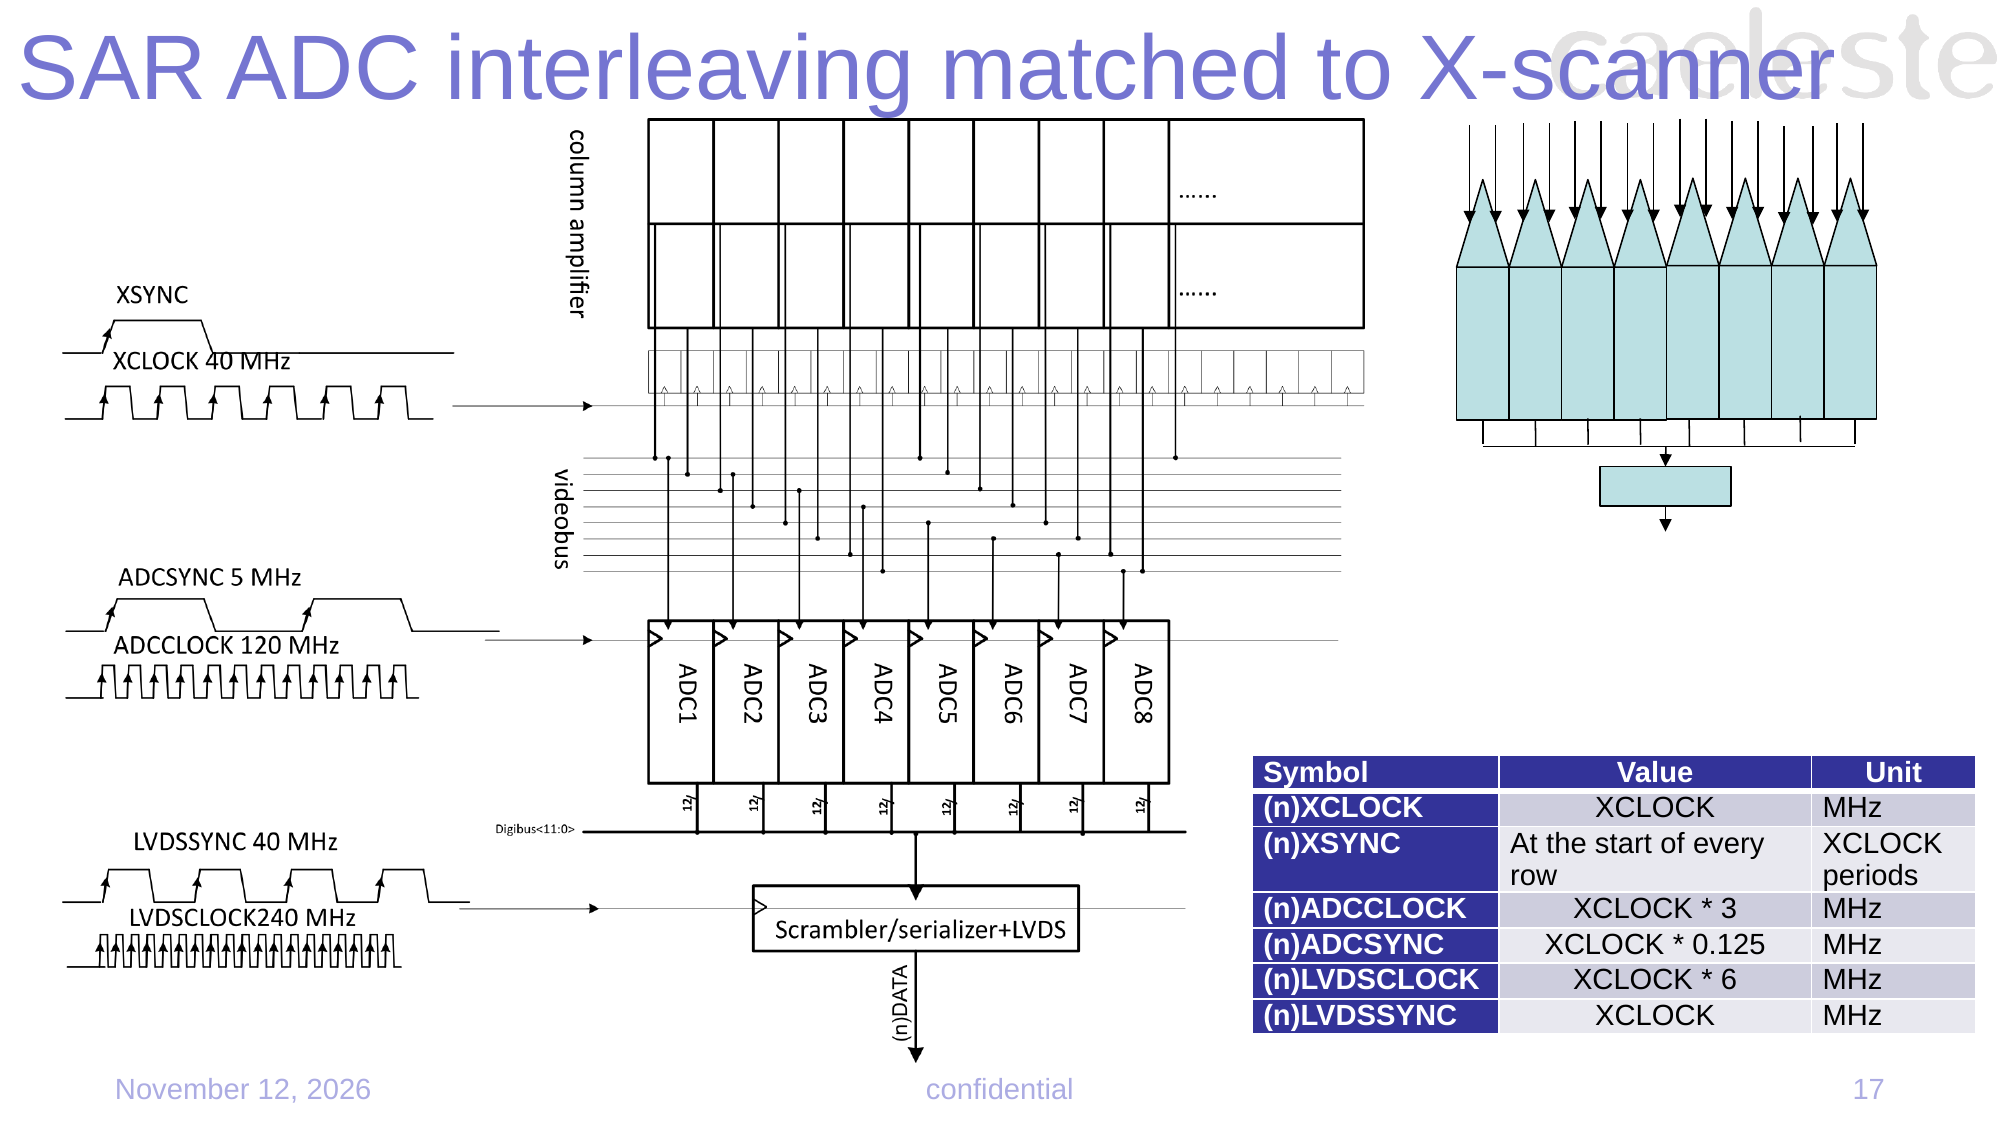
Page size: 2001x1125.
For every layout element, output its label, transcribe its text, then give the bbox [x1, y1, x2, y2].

table_cell MHz [1812, 893, 1975, 927]
table_cell XCLOCK periods [1812, 827, 1975, 891]
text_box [1456, 118, 1877, 532]
title SAR ADC interleaving matched to X-scanner [2, 0, 2000, 188]
table_cell MHz [1812, 794, 1975, 826]
table_cell XCLOCK * 0.125 [1500, 929, 1811, 962]
table_cell XCLOCK * 6 [1500, 964, 1811, 998]
table_cell XCLOCK [1500, 794, 1811, 826]
slide_number 17 [1433, 1062, 1901, 1125]
table_header Value [1500, 756, 1811, 788]
table_cell At the start of every row [1500, 827, 1811, 891]
table_cell (n)XSYNC [1369, 827, 1498, 891]
table_cell (n)XCLOCK [1369, 794, 1498, 826]
table_cell MHz [1812, 964, 1975, 998]
table_cell (n)LVDSSYNC [1369, 1000, 1498, 1033]
table_cell (n)ADCSYNC [1369, 929, 1498, 962]
picture [61, 118, 1365, 1063]
table_cell MHz [1812, 1000, 1975, 1033]
table_cell MHz [1812, 929, 1975, 962]
table_header Symbol [1369, 756, 1498, 788]
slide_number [99, 1072, 567, 1125]
table_cell XCLOCK [1500, 1000, 1811, 1033]
table_cell (n)ADCCLOCK [1369, 893, 1498, 927]
footer confidential [616, 1062, 1384, 1125]
table_cell XCLOCK * 3 [1500, 893, 1811, 927]
table_header Unit [1812, 756, 1975, 788]
table_cell (n)LVDSCLOCK [1369, 964, 1498, 998]
